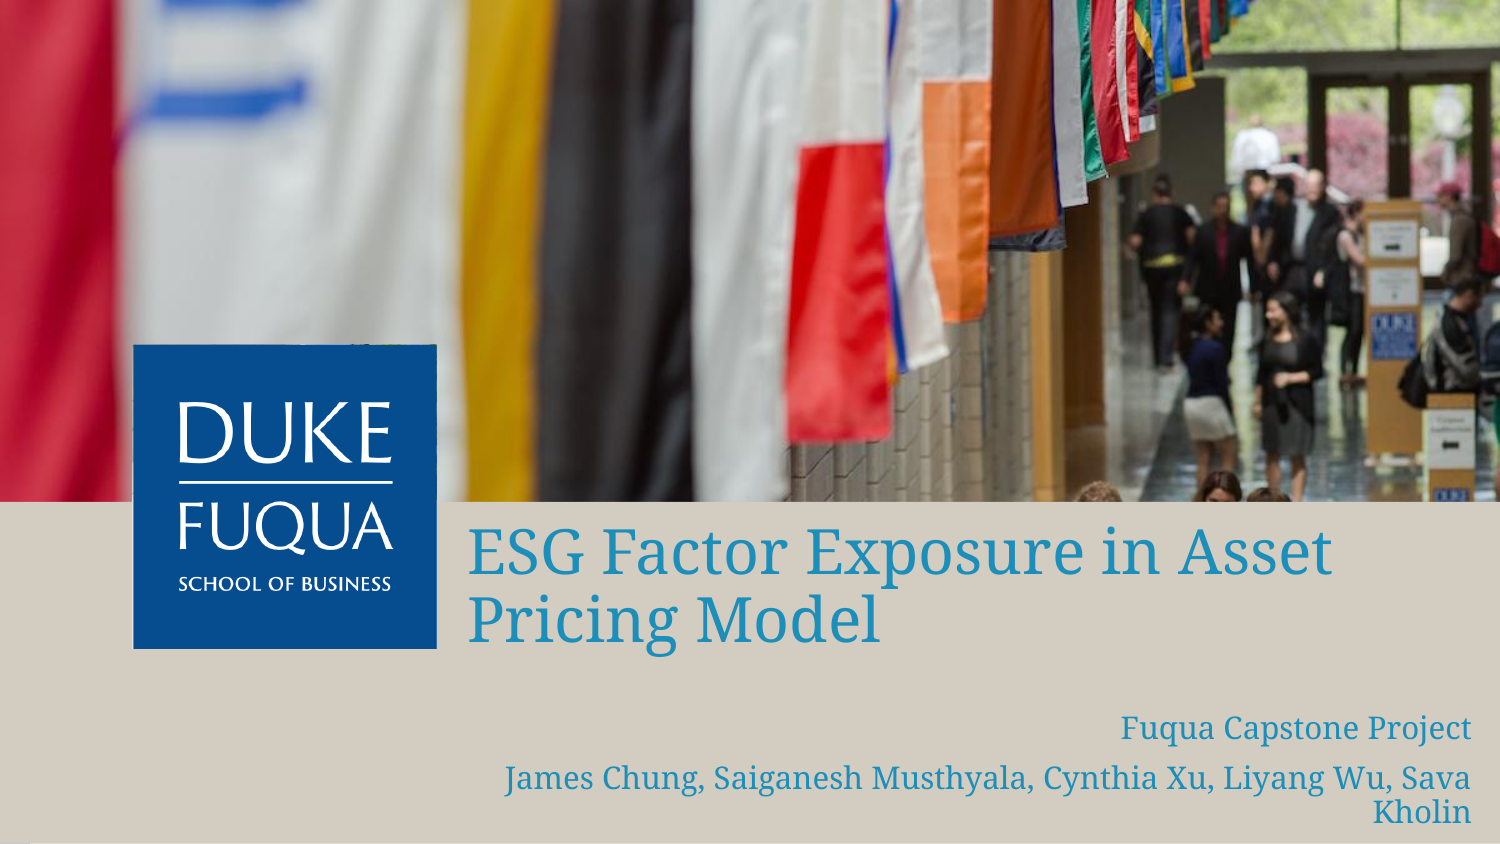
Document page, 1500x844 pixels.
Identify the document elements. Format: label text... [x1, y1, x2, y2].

picture [0, 0, 1500, 649]
text_box [1192, 722, 1306, 836]
title ESG Factor Exposure in Asset Pricing Model [456, 516, 1388, 660]
text_box [1215, 755, 1329, 844]
list Fuqua Capstone Project James Chung, Saiganesh Musthyala, Cynthia Xu, Liyang Wu, Sava Kholin [439, 714, 1484, 828]
